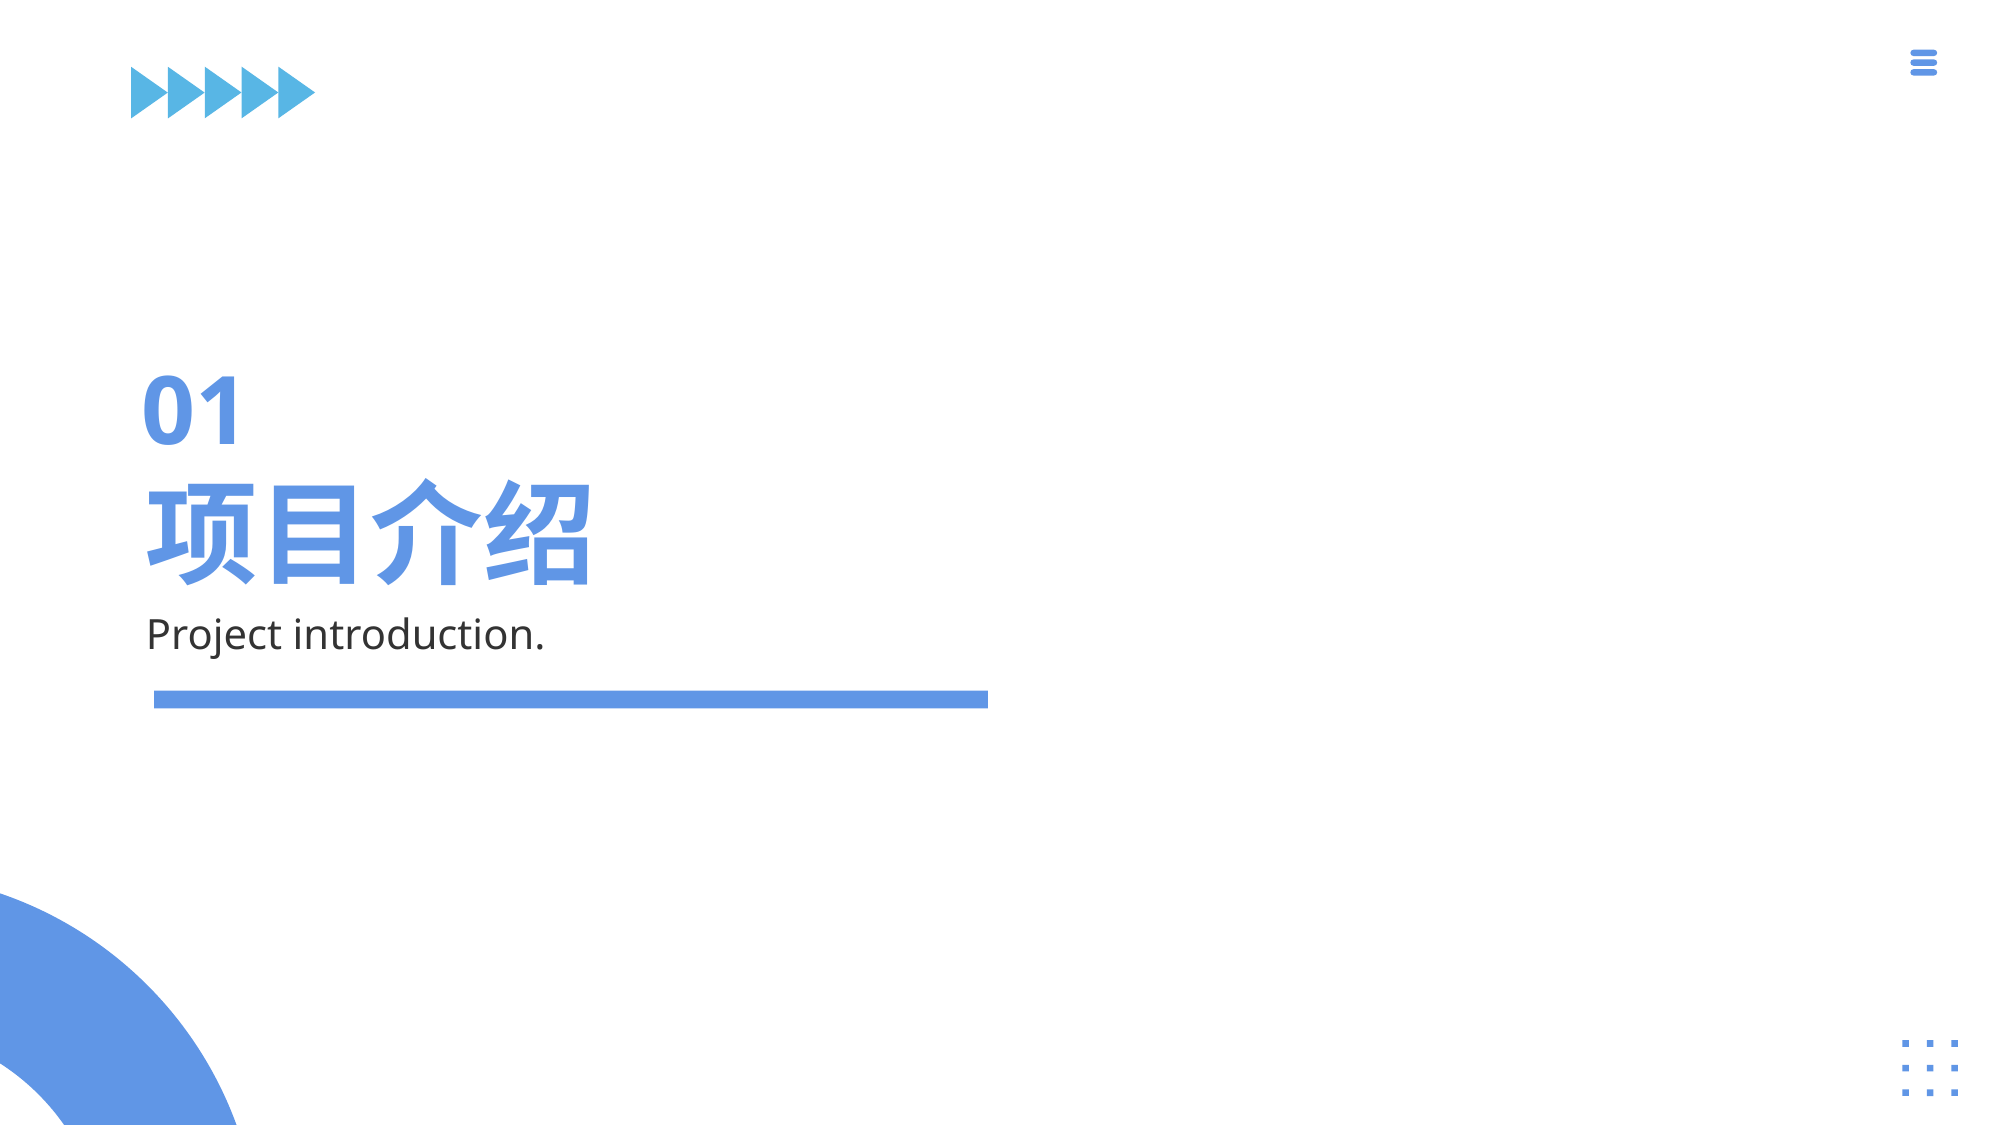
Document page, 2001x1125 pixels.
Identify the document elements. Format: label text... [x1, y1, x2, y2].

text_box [131, 66, 316, 119]
text_box [1926, 1039, 1934, 1048]
text_box [1909, 68, 1939, 77]
text_box [1901, 1064, 1910, 1072]
text_box [0, 892, 238, 1125]
text_box [153, 691, 989, 709]
text_box [1950, 1088, 1959, 1097]
text_box [1909, 48, 1939, 67]
text_box 项目介绍 [131, 454, 1325, 600]
text_box Project introduction. [131, 600, 1333, 691]
text_box [1950, 1039, 1959, 1048]
text_box [1901, 1039, 1910, 1048]
text_box [1926, 1064, 1934, 1072]
text_box 01 [126, 319, 396, 472]
text_box [1950, 1064, 1959, 1072]
text_box [1901, 1088, 1910, 1097]
text_box [1926, 1088, 1934, 1097]
